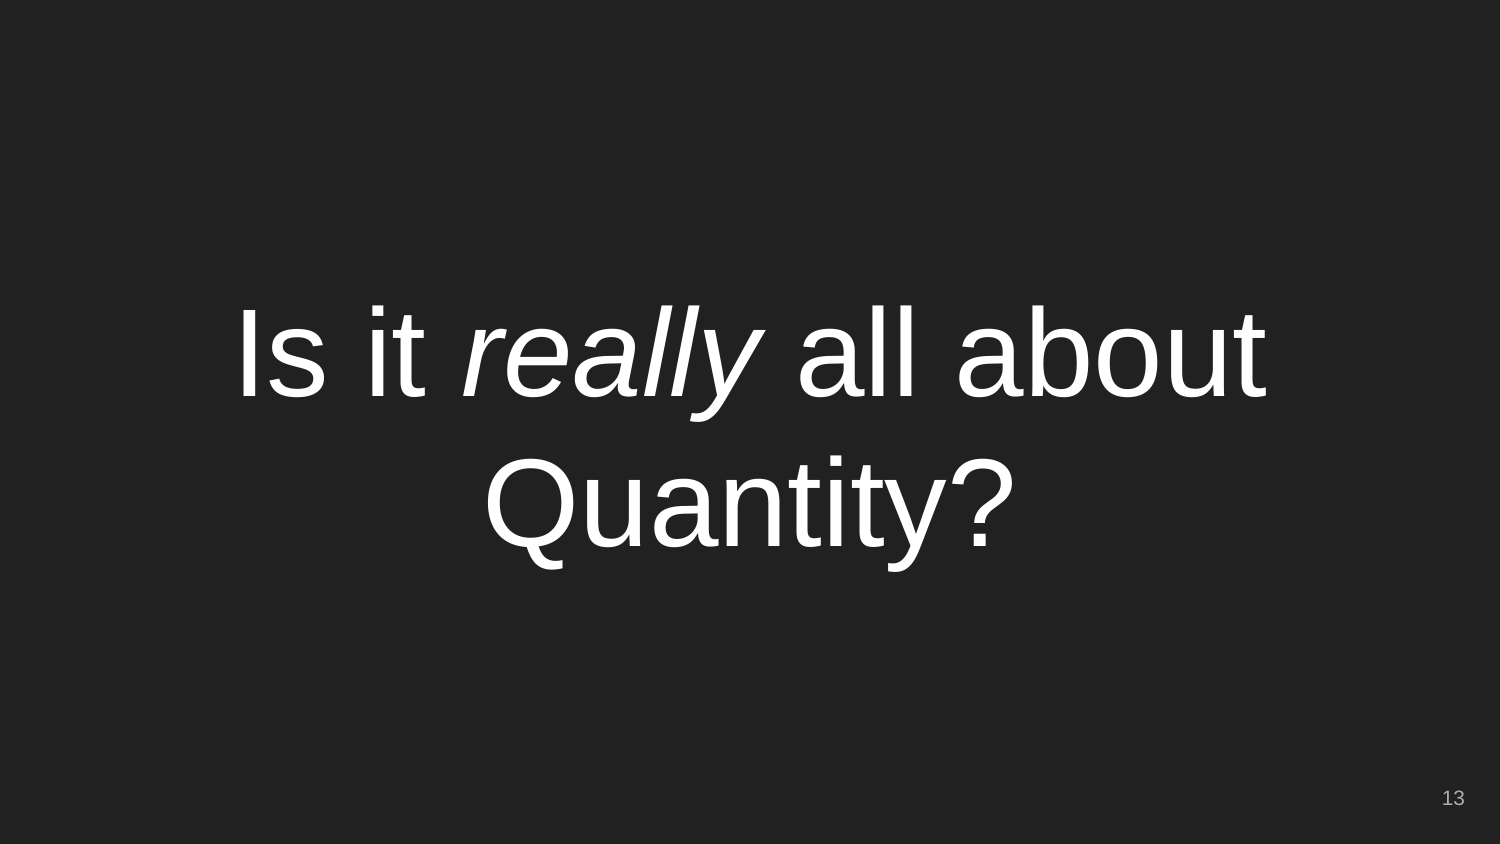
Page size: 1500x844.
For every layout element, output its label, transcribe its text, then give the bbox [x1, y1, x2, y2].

slide_number ‹#› [1389, 764, 1480, 830]
title Is it really all about Quantity? [51, 352, 1449, 491]
